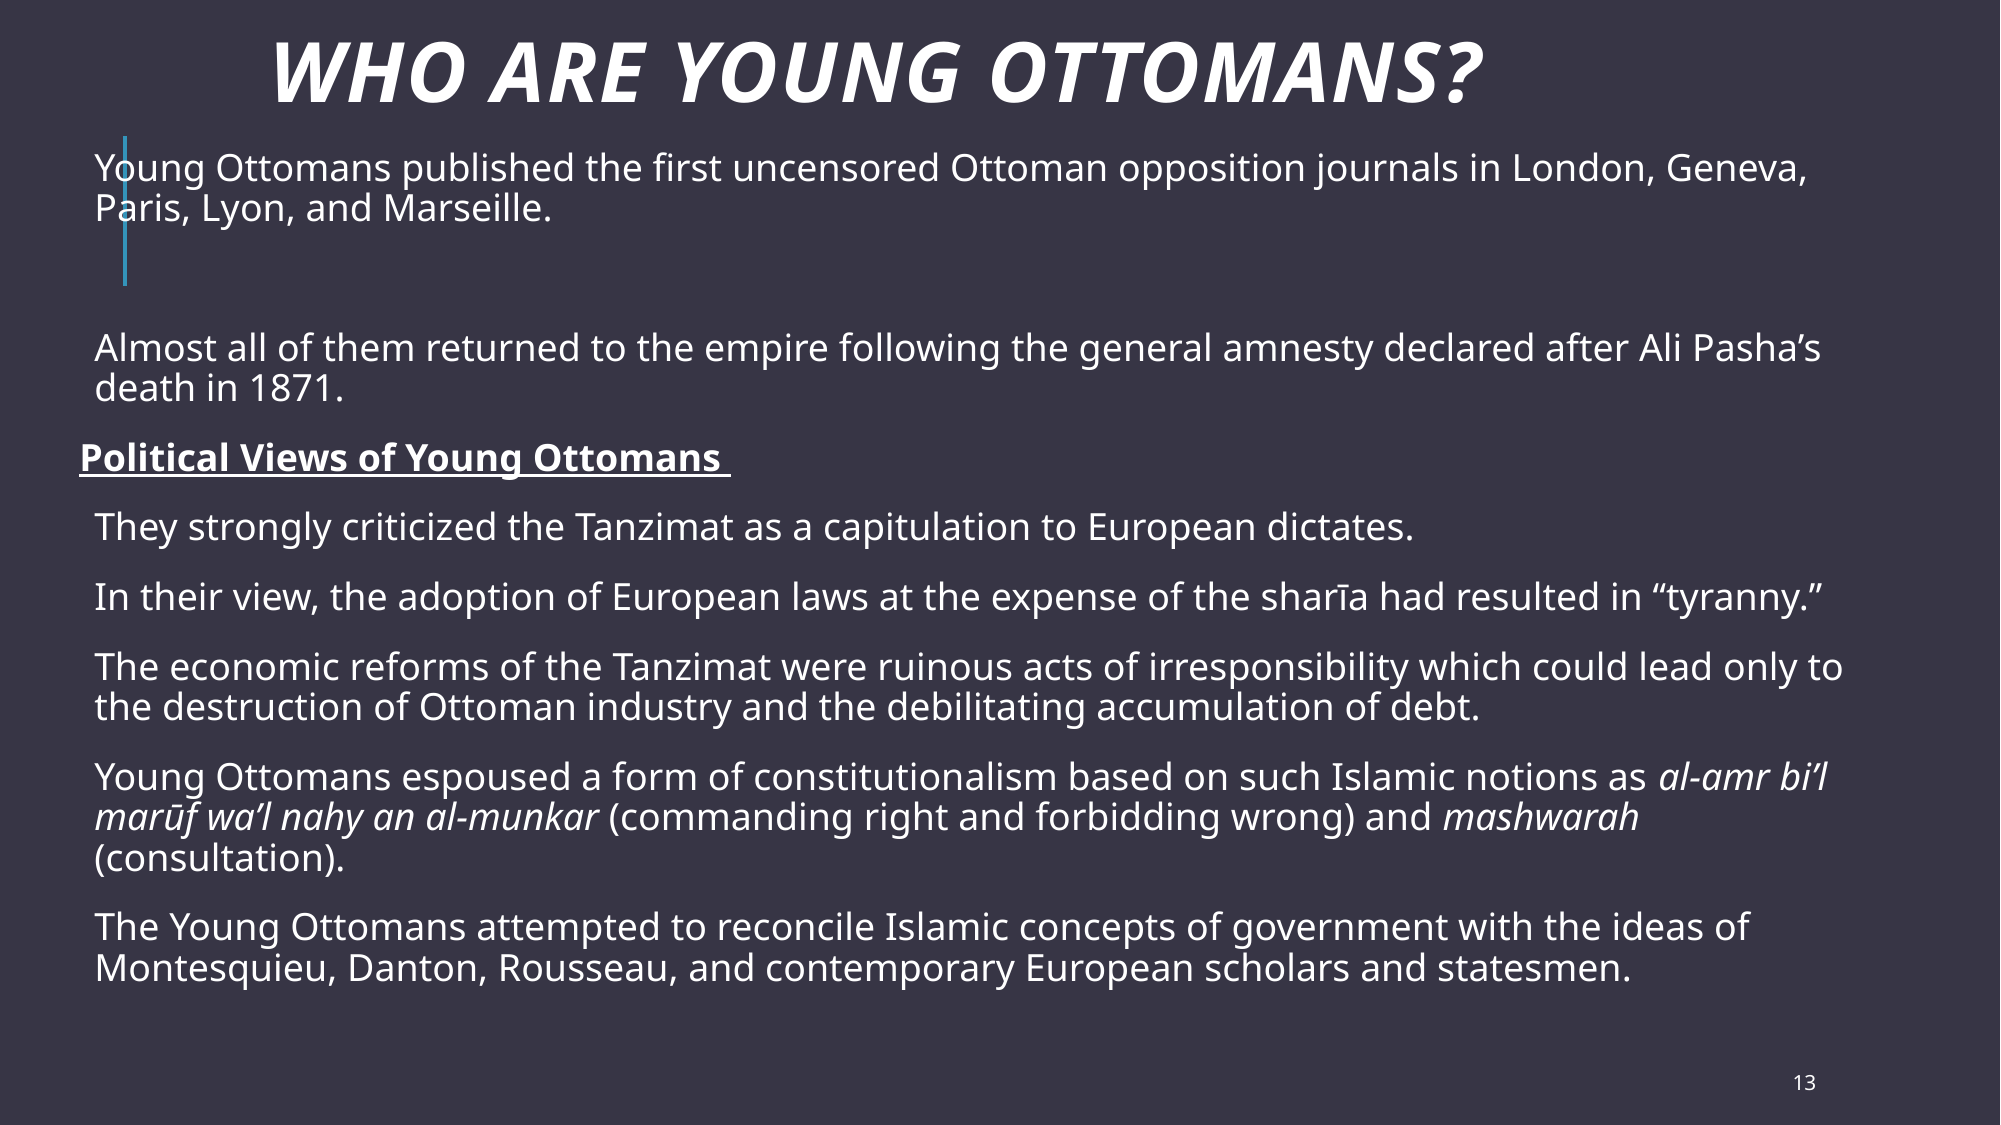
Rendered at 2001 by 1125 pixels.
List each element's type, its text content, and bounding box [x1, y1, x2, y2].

list Young Ottomans published the first uncensored Ottoman opposition journals in London, Geneva, Paris, Lyon, and Marseille. Almost all of them returned to the empire following the general amnesty declared after Ali Pasha’s death in 1871. Political Views of Young Ottomans They strongly criticized the Tanzimat as a capitulation to European dictates. In their view, the adoption of European laws at the expense of the sharīa had resulted in “tyranny.” The economic reforms of the Tanzimat were ruinous acts of irresponsibility which could lead only to the destruction of Ottoman industry and the debilitating accumulation of debt. Young Ottomans espoused a form of constitutionalism based on such Islamic notions as al-amr bi’l marūf wa’l nahy an al-munkar (commanding right and forbidding wrong) and mashwarah (consultation). The Young Ottomans attempted to reconcile Islamic concepts of government with the ideas of Montesquieu, Danton, Rousseau, and contemporary European scholars and statesmen. [71, 141, 1862, 1053]
title Who are Young Ottomans? [196, 15, 1522, 141]
slide_number 13 [1777, 1061, 1938, 1107]
